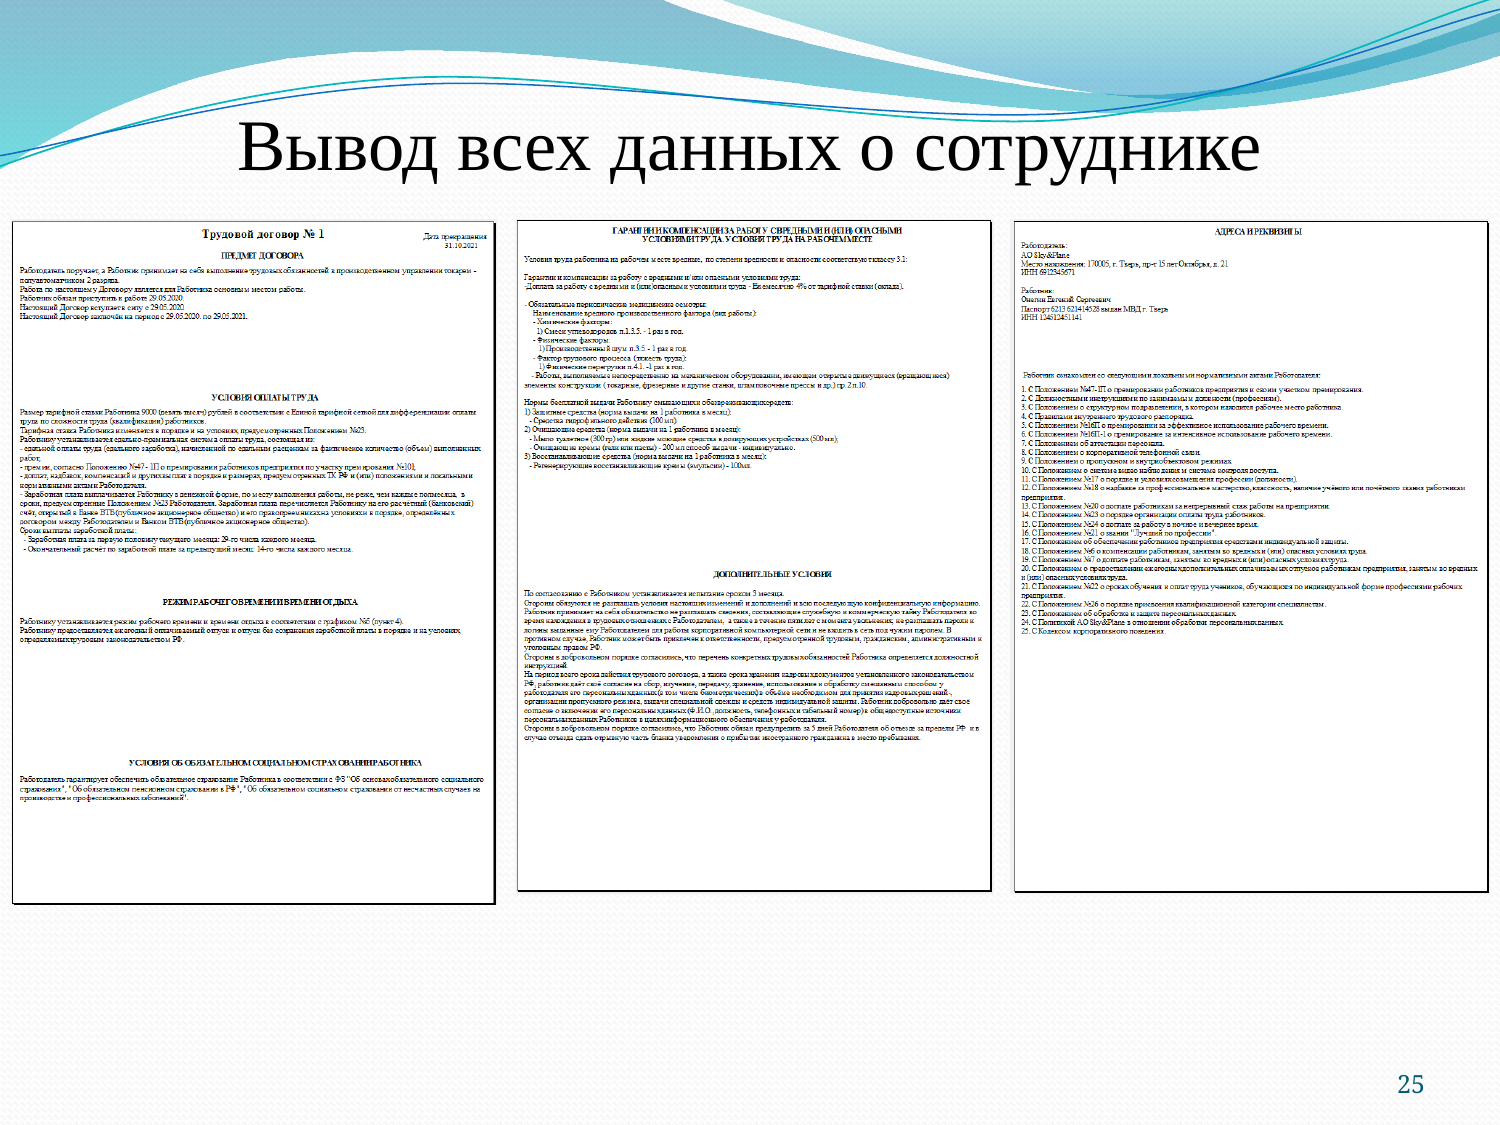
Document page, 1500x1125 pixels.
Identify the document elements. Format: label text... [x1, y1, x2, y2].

title Вывод всех данных о сотруднике [0, 90, 1500, 185]
picture [11, 219, 498, 906]
picture [515, 219, 994, 894]
slide_number 25 [1299, 1042, 1425, 1103]
picture [1009, 219, 1490, 894]
